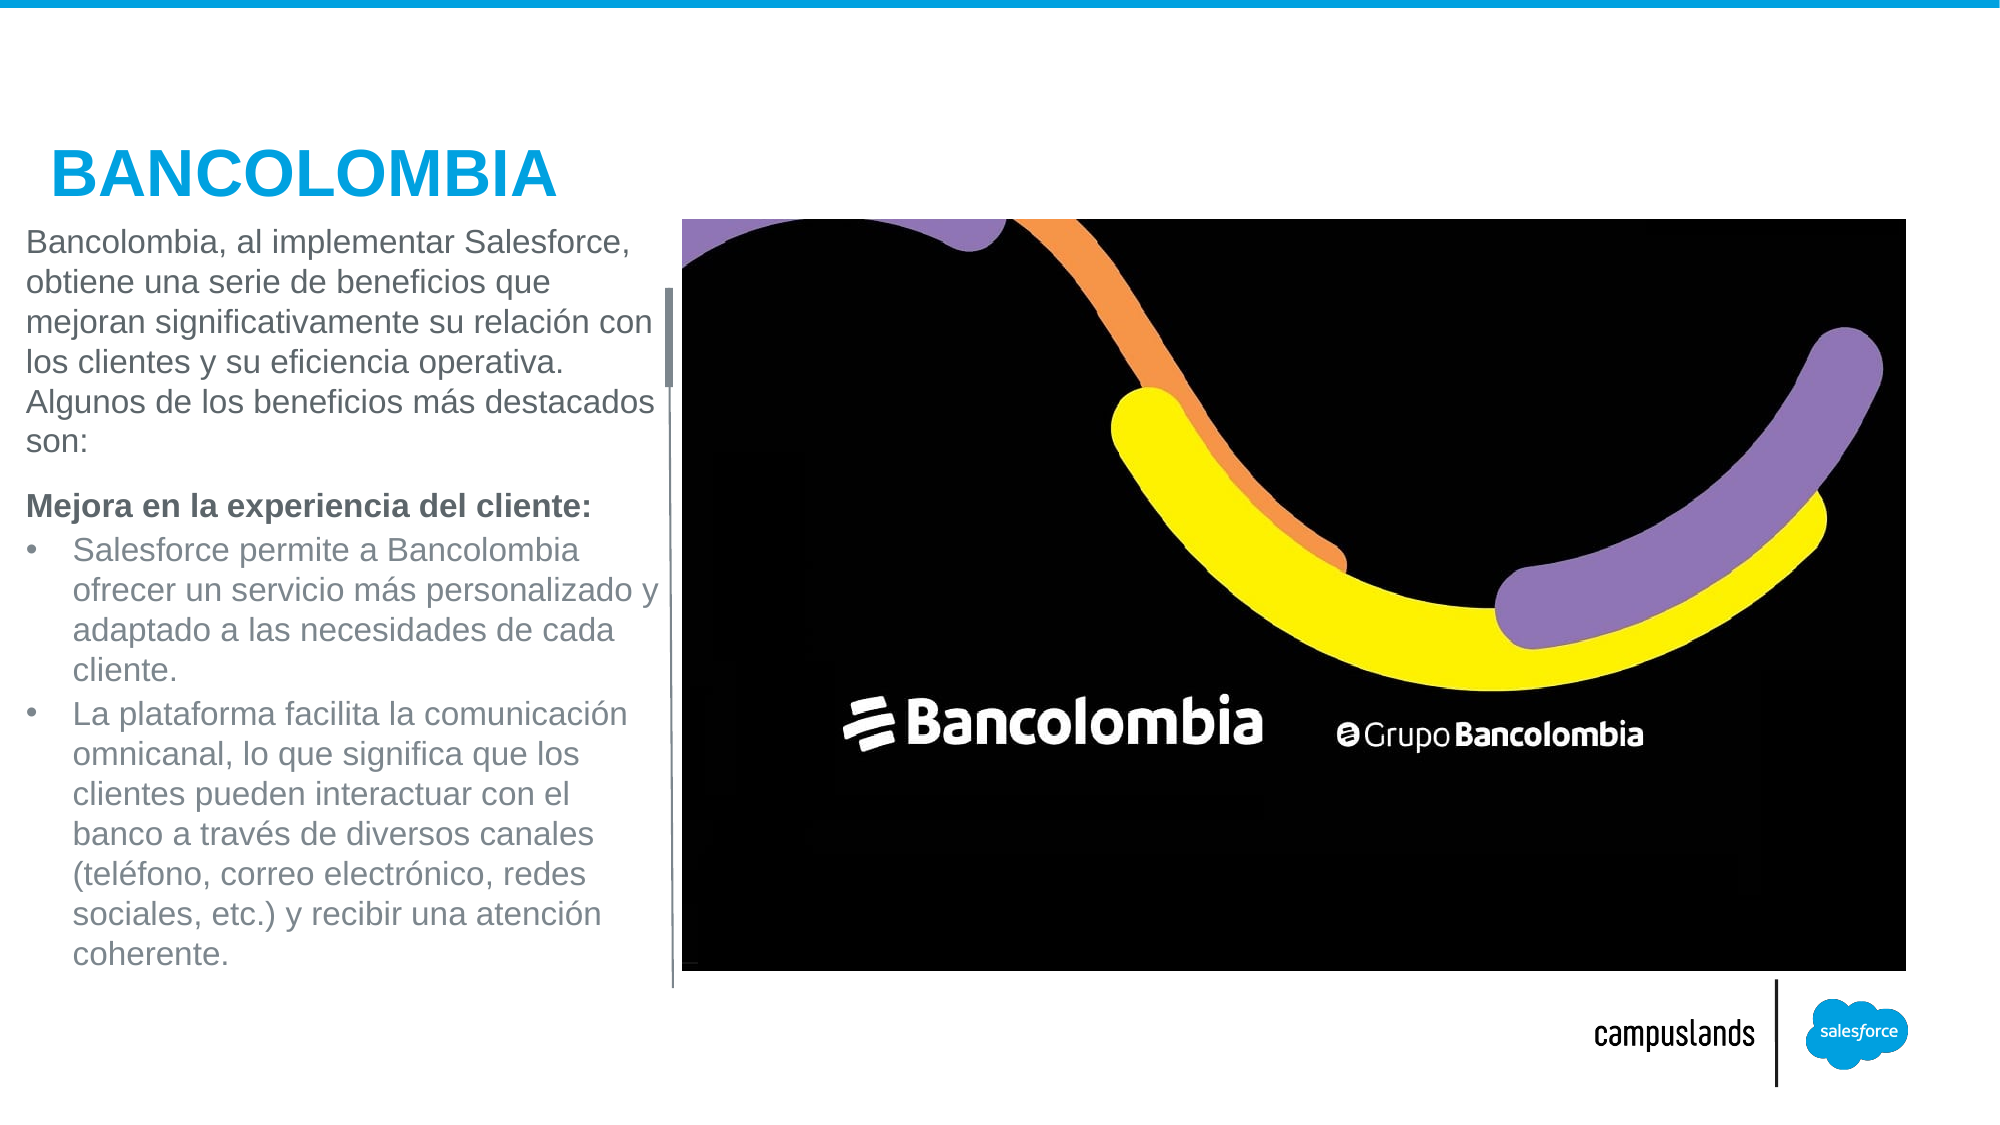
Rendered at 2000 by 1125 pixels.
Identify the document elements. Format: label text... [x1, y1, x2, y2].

picture [682, 219, 2000, 1125]
list Bancolombia, al implementar Salesforce, obtiene una serie de beneficios que mejoran significativamente su relación con los clientes y su eficiencia operativa. Algunos de los beneficios más destacados son: Mejora en la experiencia del cliente: Salesforce permite a Bancolombia ofrecer un servicio más personalizado y adaptado a las necesidades de cada cliente. La plataforma facilita la comunicación omnicanal, lo que significa que los clientes pueden interactuar con el banco a través de diversos canales (teléfono, correo electrónico, redes sociales, etc.) y recibir una atención coherente. [0, 220, 670, 983]
title BANCOLOMBIA [50, 49, 1863, 212]
